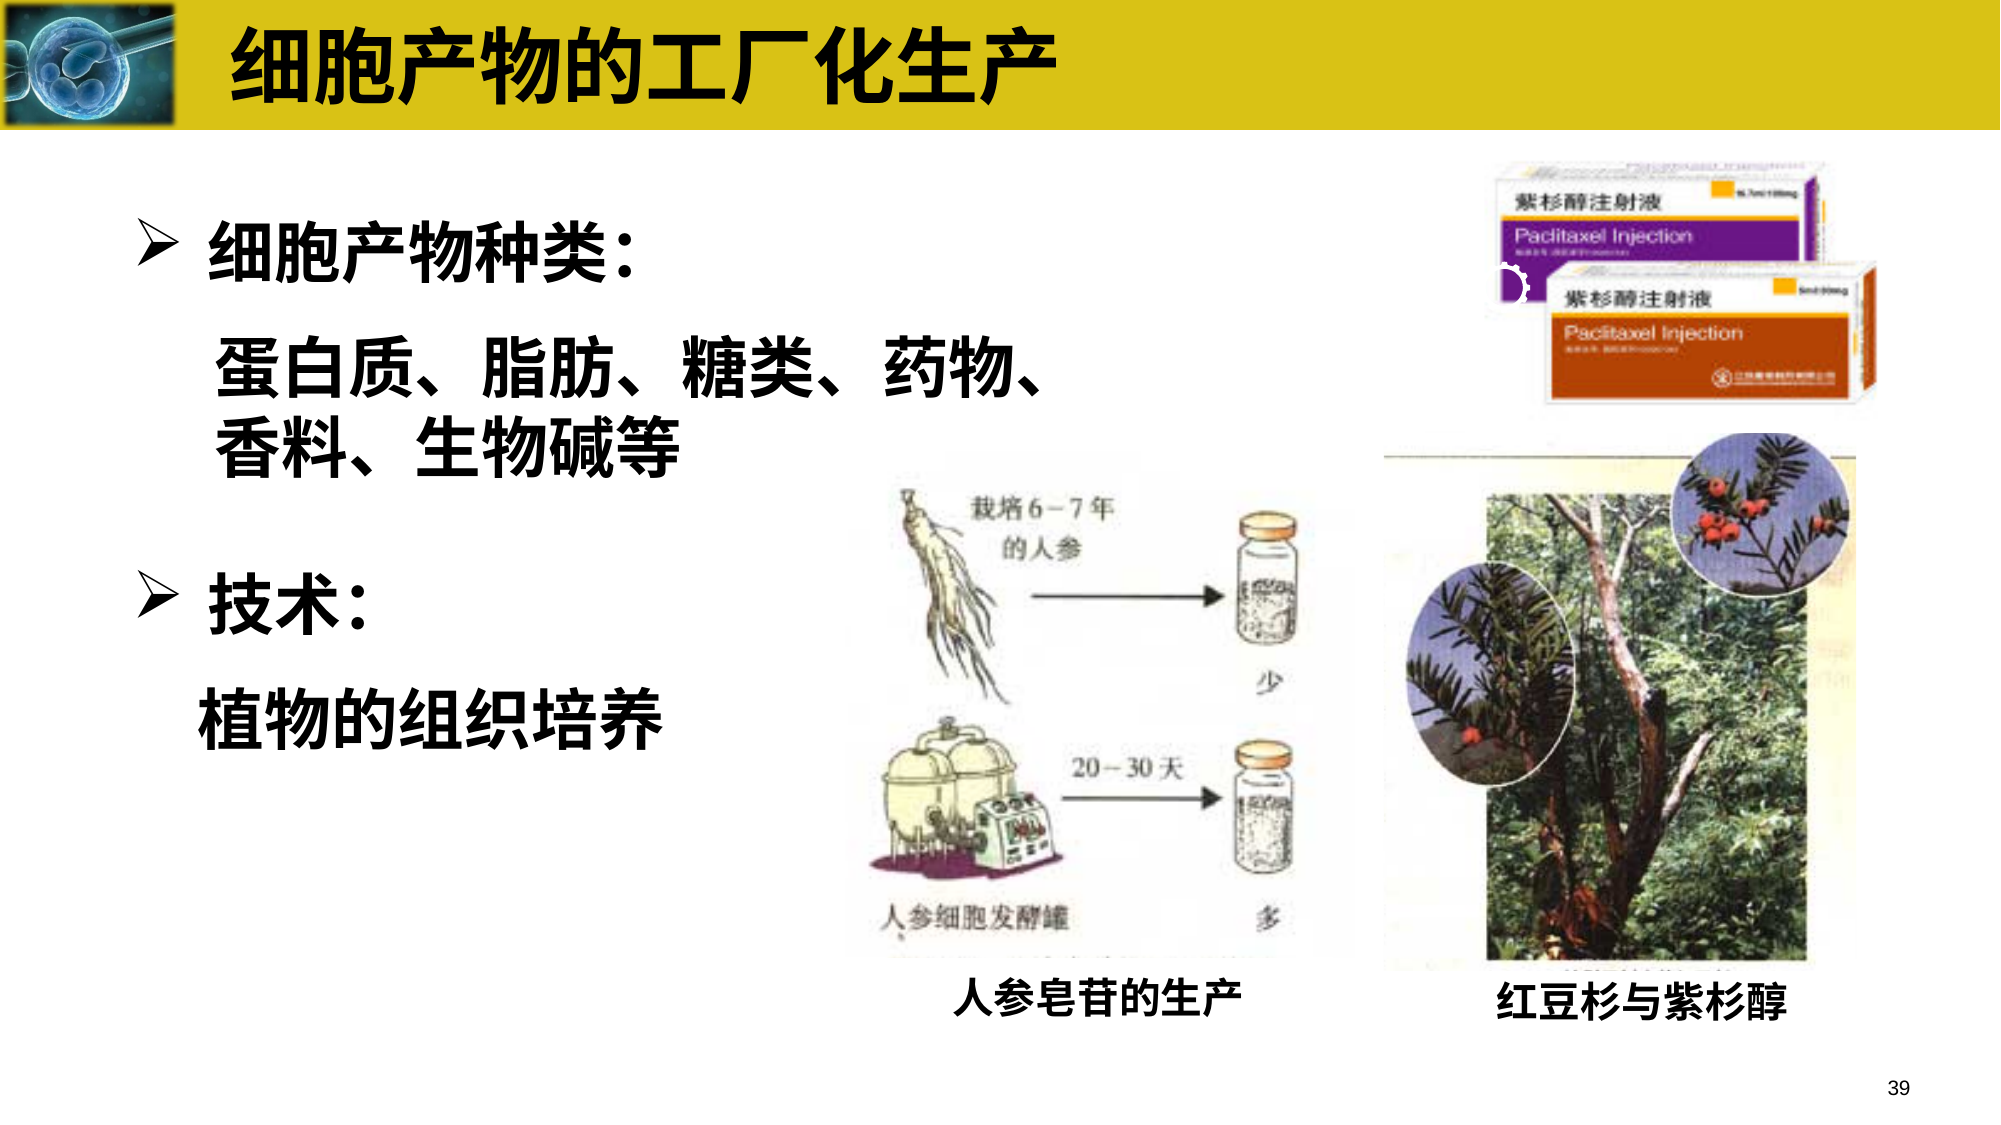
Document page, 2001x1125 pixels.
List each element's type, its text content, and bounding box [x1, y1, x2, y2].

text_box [845, 444, 1363, 1030]
text_box 细胞产物种类： [132, 210, 783, 291]
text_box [1383, 431, 1857, 1035]
text_box 蛋白质、脂肪、糖类、药物、香料、生物碱等 [214, 325, 1136, 486]
picture [1465, 141, 1903, 433]
text_box 植物的组织培养 [197, 677, 817, 758]
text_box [1478, 261, 1531, 314]
picture [8, 8, 171, 122]
title 细胞产物的工厂化生产 [214, 24, 1765, 105]
text_box 技术： [132, 562, 783, 643]
slide_number 39 [1807, 1067, 1991, 1111]
